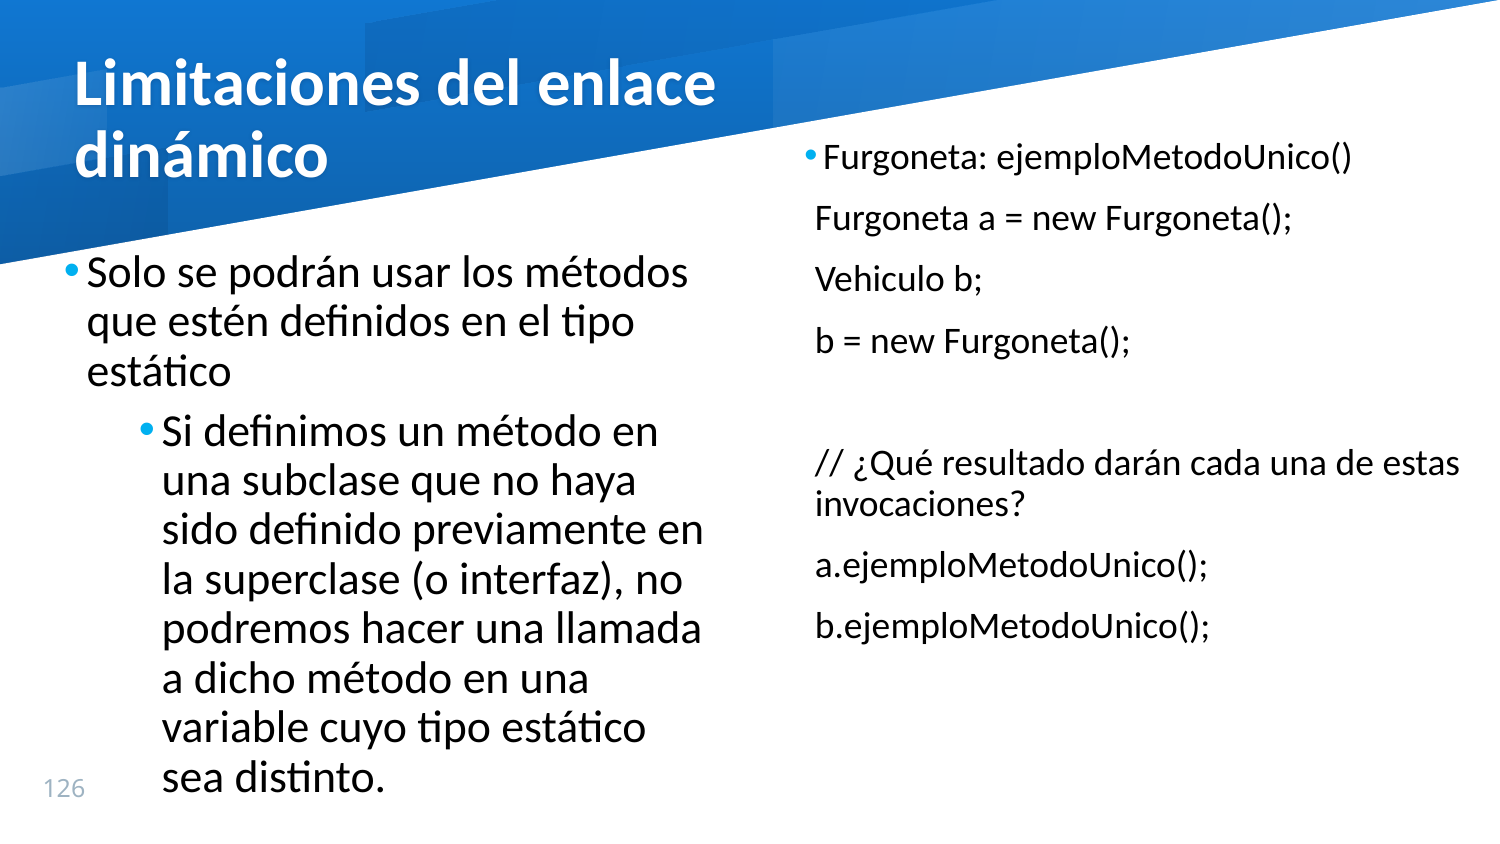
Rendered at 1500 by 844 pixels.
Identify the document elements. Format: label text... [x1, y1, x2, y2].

list Solo se podrán usar los métodos que estén definidos en el tipo estático Si definimos un método en una subclase que no haya sido definido previamente en la superclase (o interfaz), no podremos hacer una llamada a dicho método en una variable cuyo tipo estático sea distinto. [34, 232, 728, 711]
title Limitaciones del enlace dinámico [59, 38, 753, 202]
slide_number 126 [42, 766, 122, 807]
list Furgoneta: ejemploMetodoUnico() Furgoneta a = new Furgoneta(); Vehiculo b; b = new Furgoneta(); // ¿Qué resultado darán cada una de estas invocaciones? a.ejemploMetodoUnico(); b.ejemploMetodoUnico(); [770, 121, 1500, 774]
